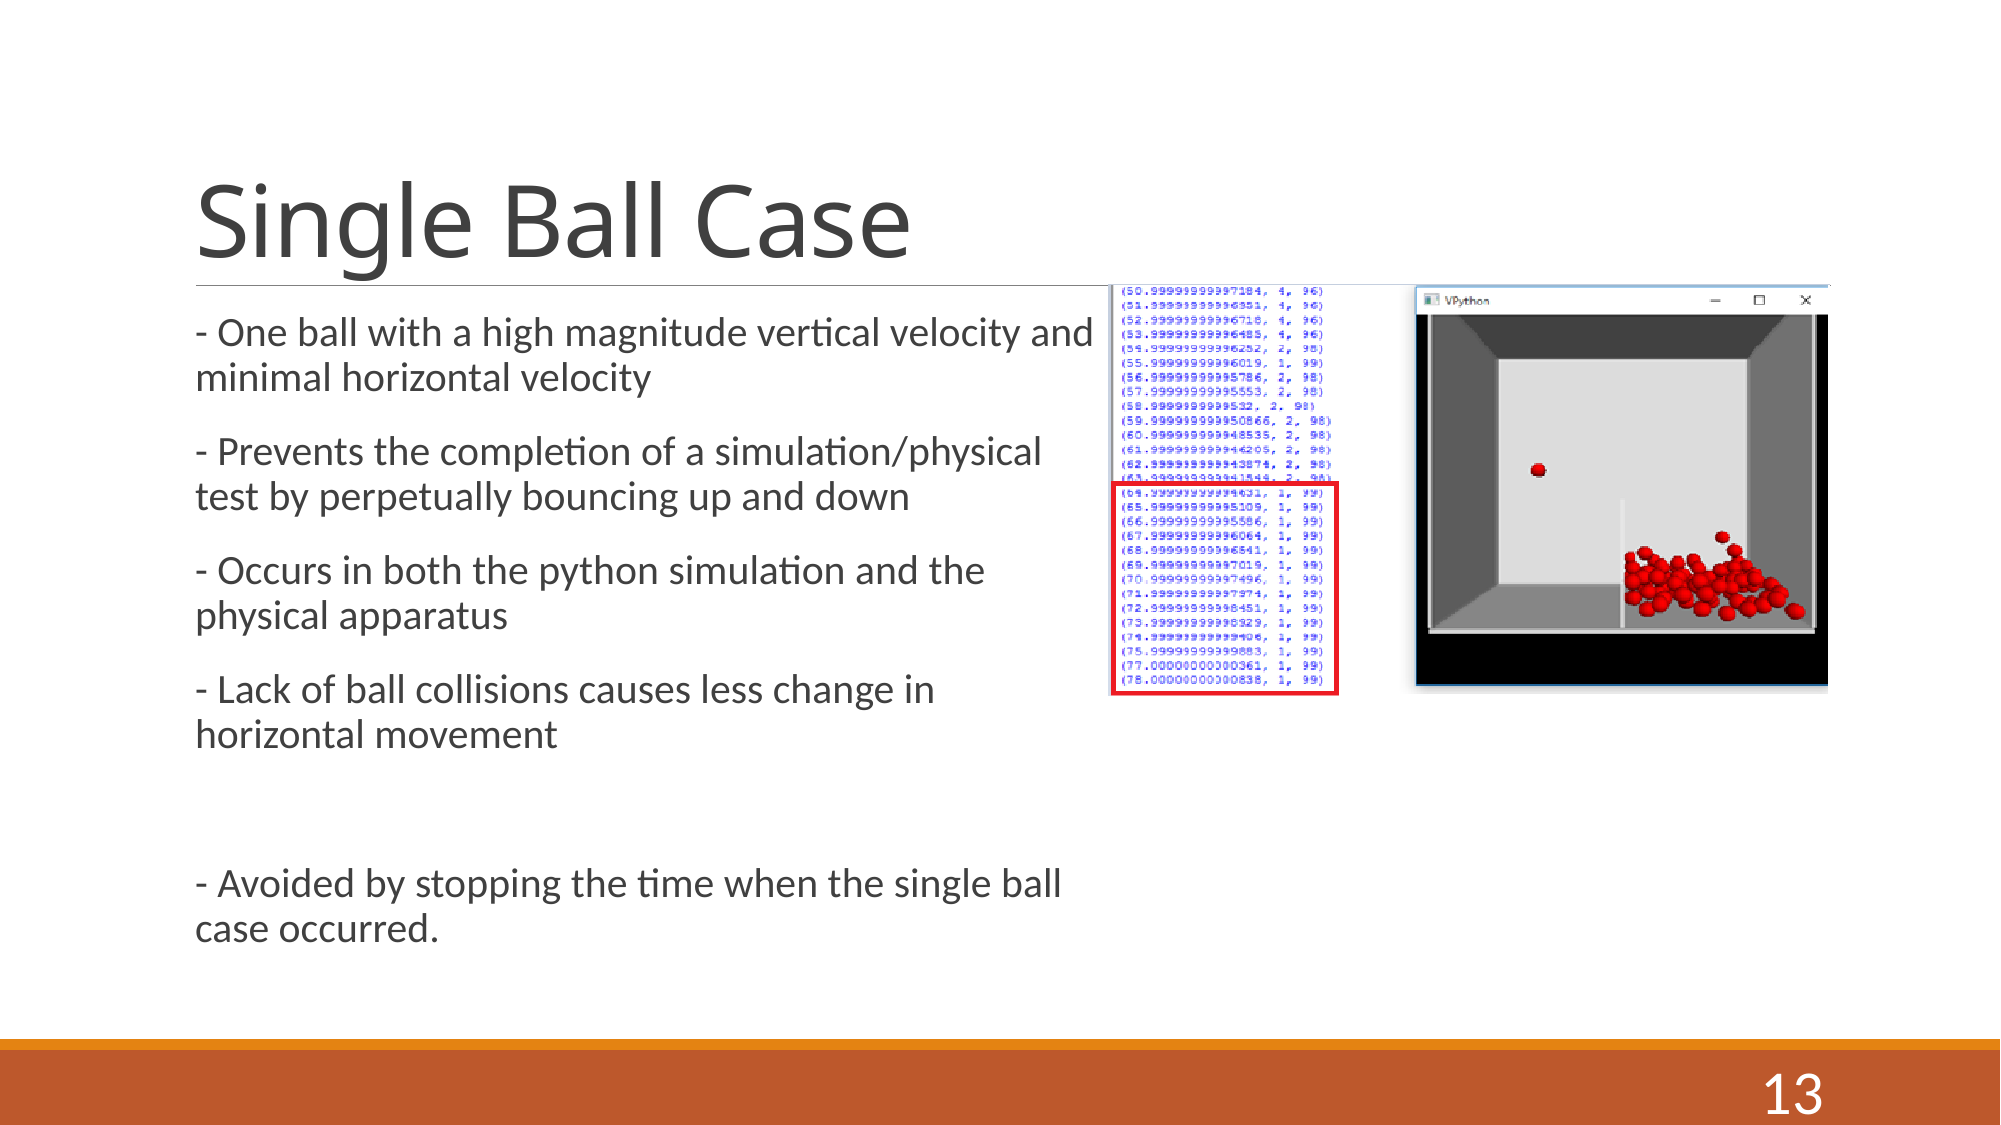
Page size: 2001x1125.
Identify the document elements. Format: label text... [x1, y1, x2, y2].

picture [1108, 284, 1831, 696]
title Single Ball Case [180, 47, 1830, 285]
slide_number 13 [1624, 1059, 1840, 1120]
list - One ball with a high magnitude vertical velocity and minimal horizontal velocity - Prevents the completion of a simulation/physical test by perpetually bouncing up and down - Occurs in both the python simulation and the physical apparatus - Lack of ball collisions causes less change in horizontal movement - Avoided by stopping the time when the single ball case occurred. [180, 302, 1109, 963]
